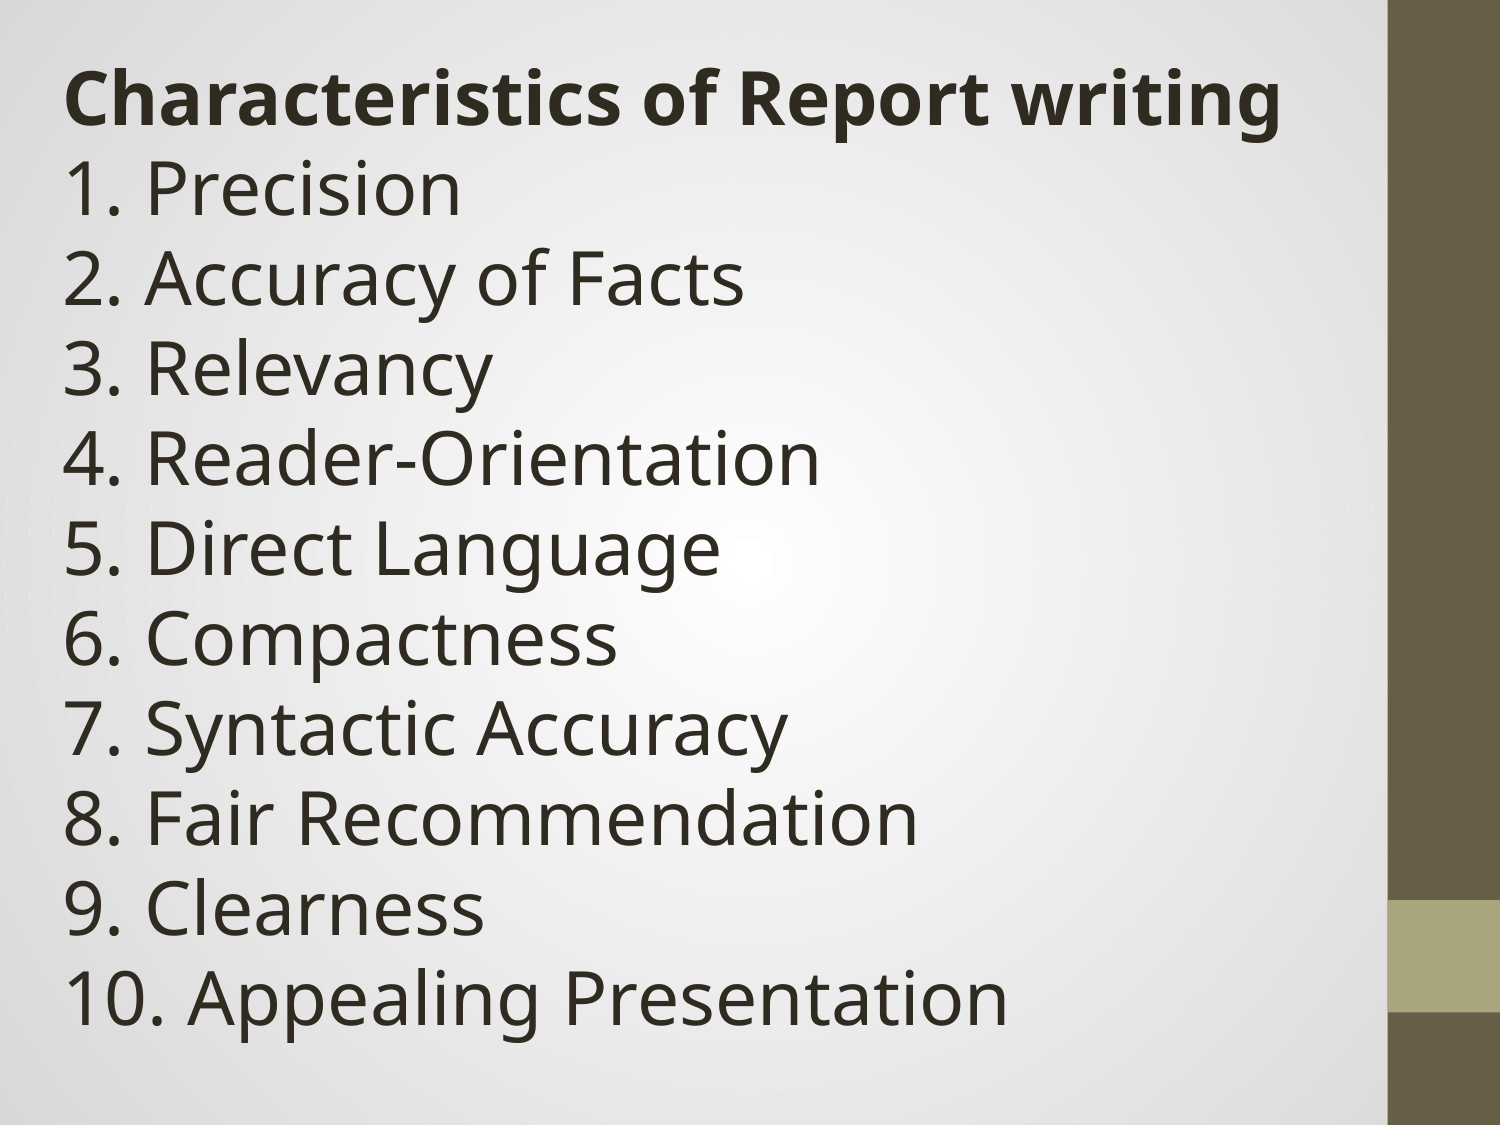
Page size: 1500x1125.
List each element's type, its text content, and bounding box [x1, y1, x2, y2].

text_box Characteristics of Report writing 1. Precision 2. Accuracy of Facts 3. Relevancy 4. Reader-Orientation 5. Direct Language 6. Compactness 7. Syntactic Accuracy 8. Fair Recommendation 9. Clearness 10. Appealing Presentation [47, 42, 1500, 1048]
